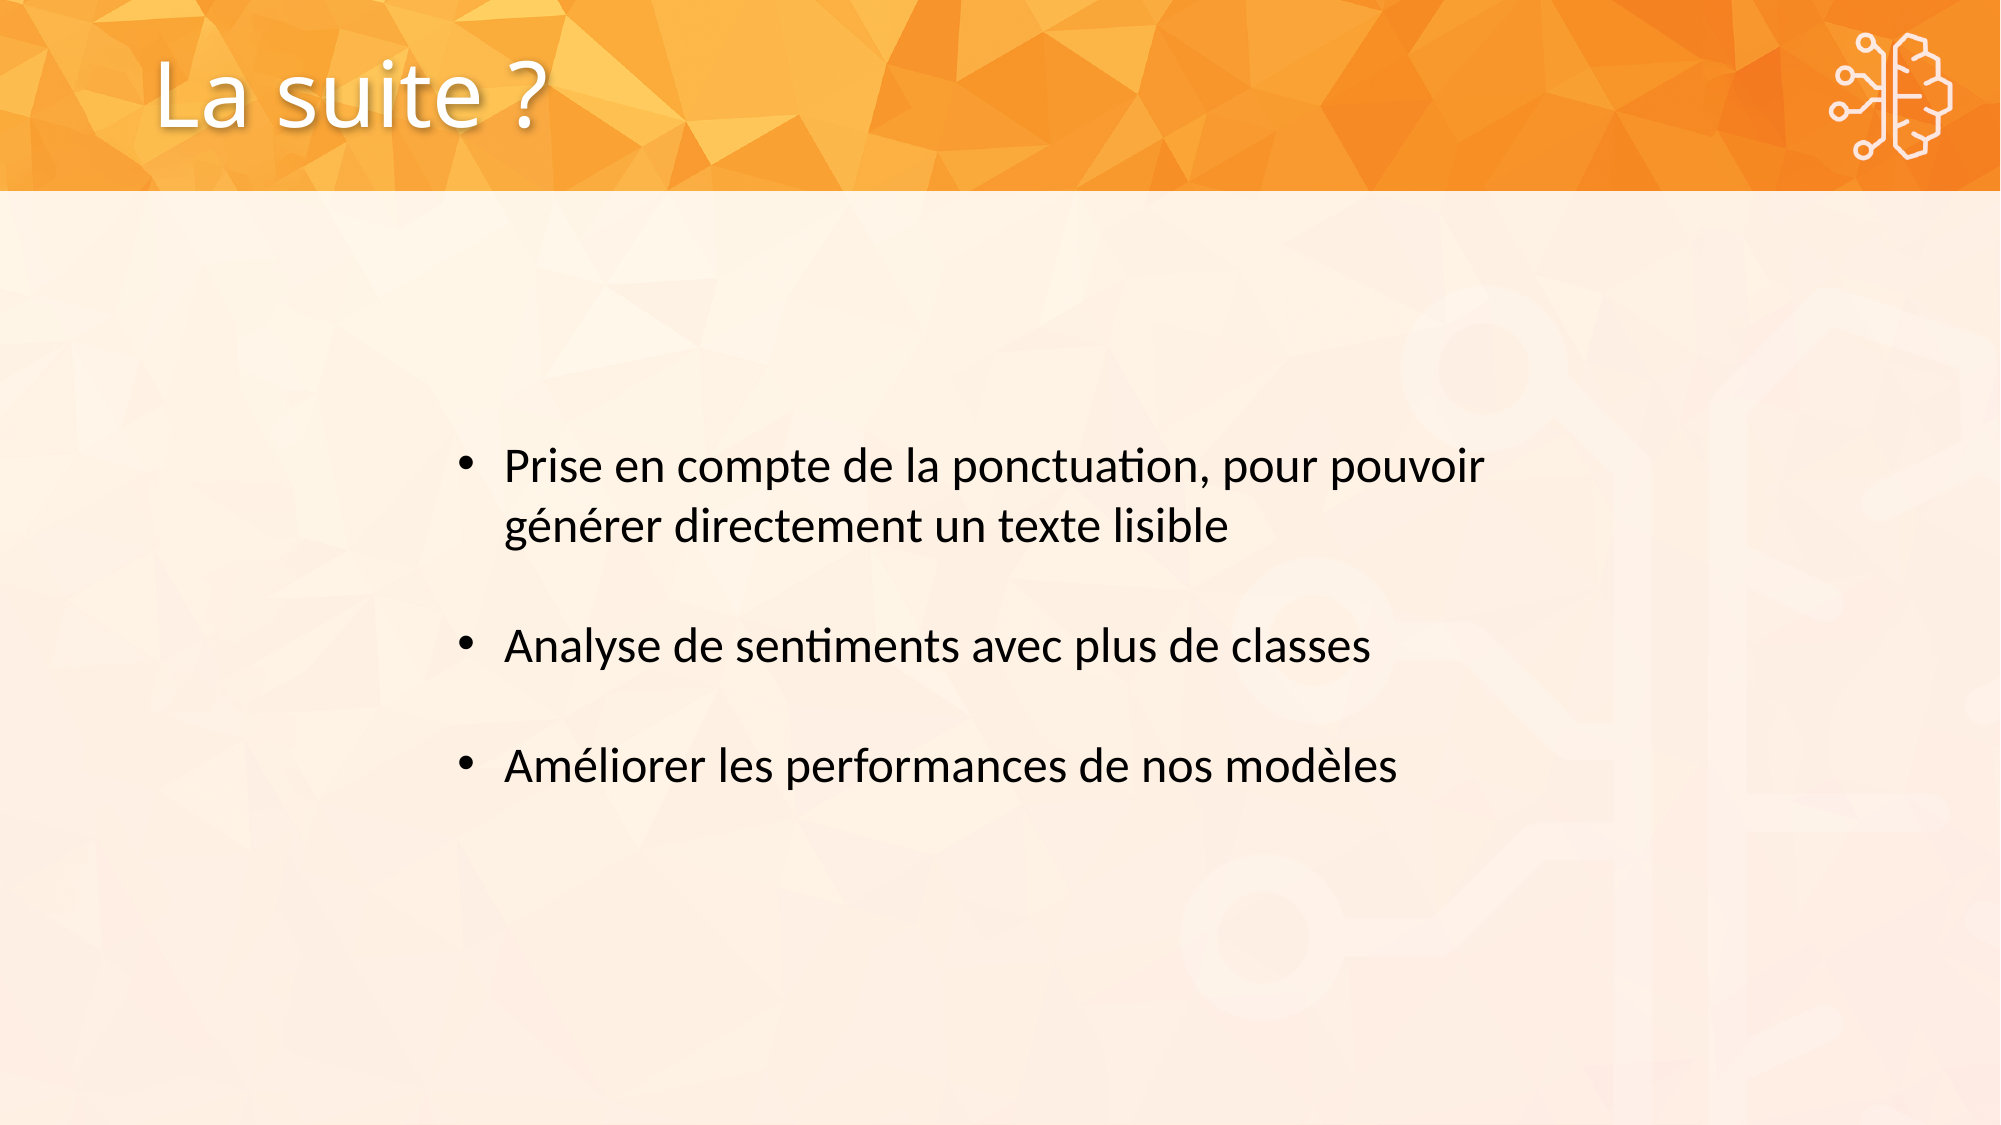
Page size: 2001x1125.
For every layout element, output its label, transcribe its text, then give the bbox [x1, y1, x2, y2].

text_box Prise en compte de la ponctuation, pour pouvoir générer directement un texte lisible Analyse de sentiments avec plus de classes Améliorer les performances de nos modèles [442, 425, 1558, 800]
title La suite ? [137, 37, 1863, 158]
picture [0, 0, 2001, 1125]
